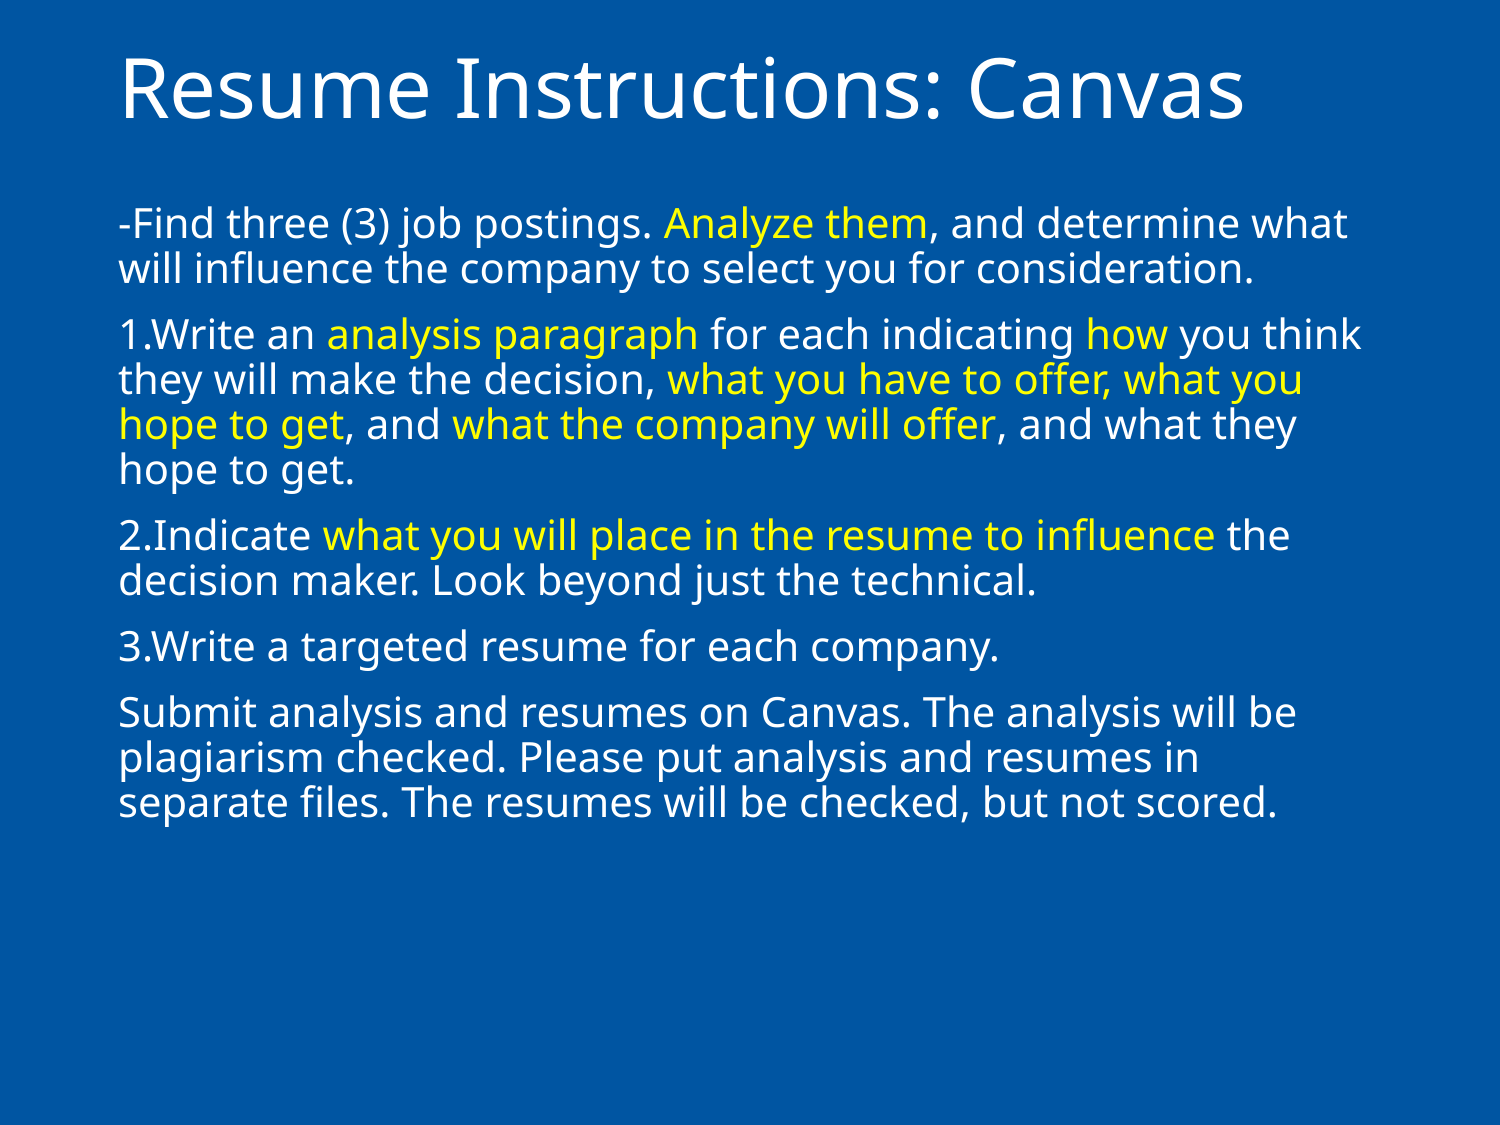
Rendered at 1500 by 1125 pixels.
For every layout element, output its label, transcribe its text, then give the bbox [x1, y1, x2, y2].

title Resume Instructions: Canvas [103, 19, 1397, 165]
list -Find three (3) job postings. Analyze them, and determine what will influence the company to select you for consideration. 1.Write an analysis paragraph for each indicating how you think they will make the decision, what you have to offer, what you hope to get, and what the company will offer, and what they hope to get. 2.Indicate what you will place in the resume to influence the decision maker. Look beyond just the technical. 3.Write a targeted resume for each company. Submit analysis and resumes on Canvas. The analysis will be plagiarism checked. Please put analysis and resumes in separate files. The resumes will be checked, but not scored. [103, 194, 1397, 1038]
